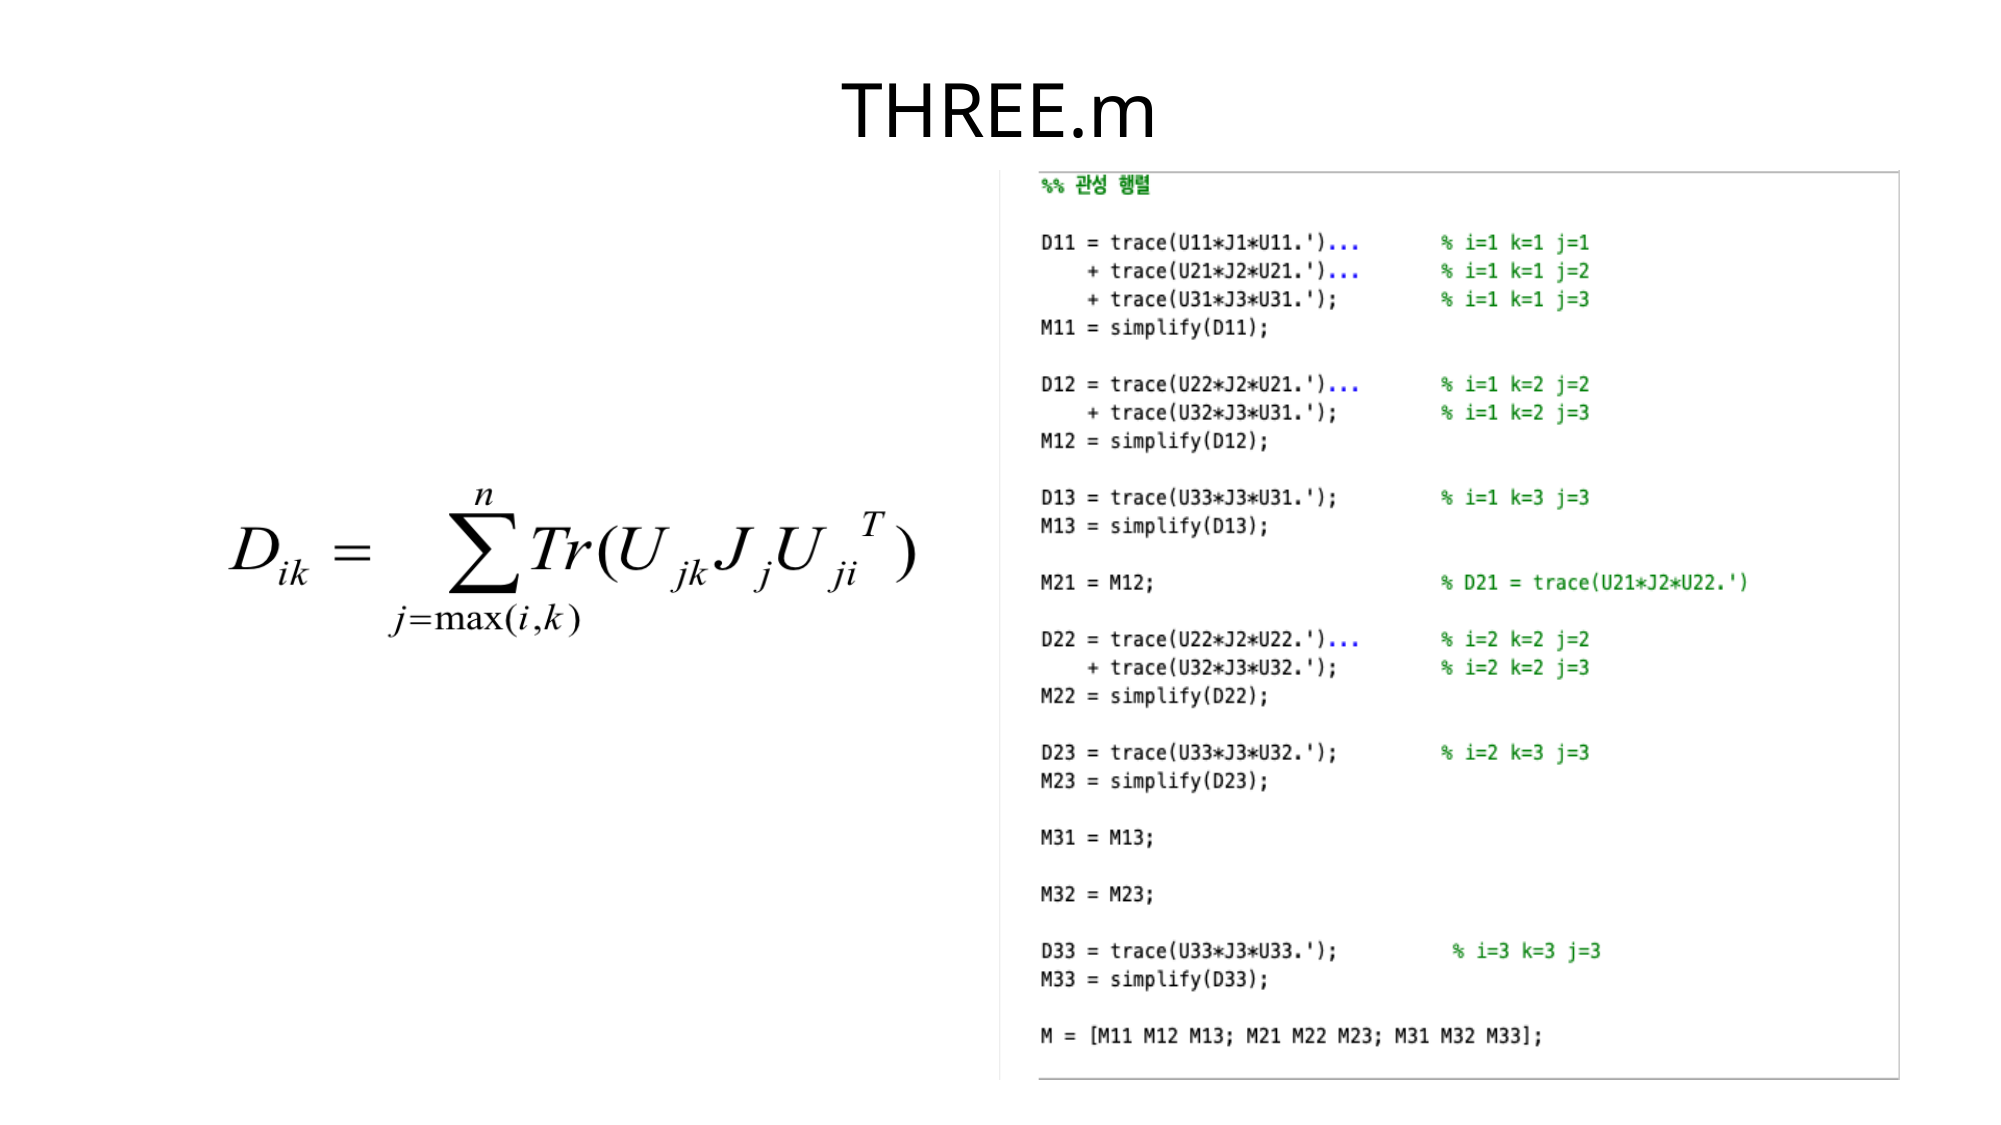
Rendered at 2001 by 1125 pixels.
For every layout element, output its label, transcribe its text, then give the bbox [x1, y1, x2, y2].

picture [999, 170, 1901, 1081]
picture [219, 476, 951, 649]
title THREE.m [99, 45, 1900, 171]
